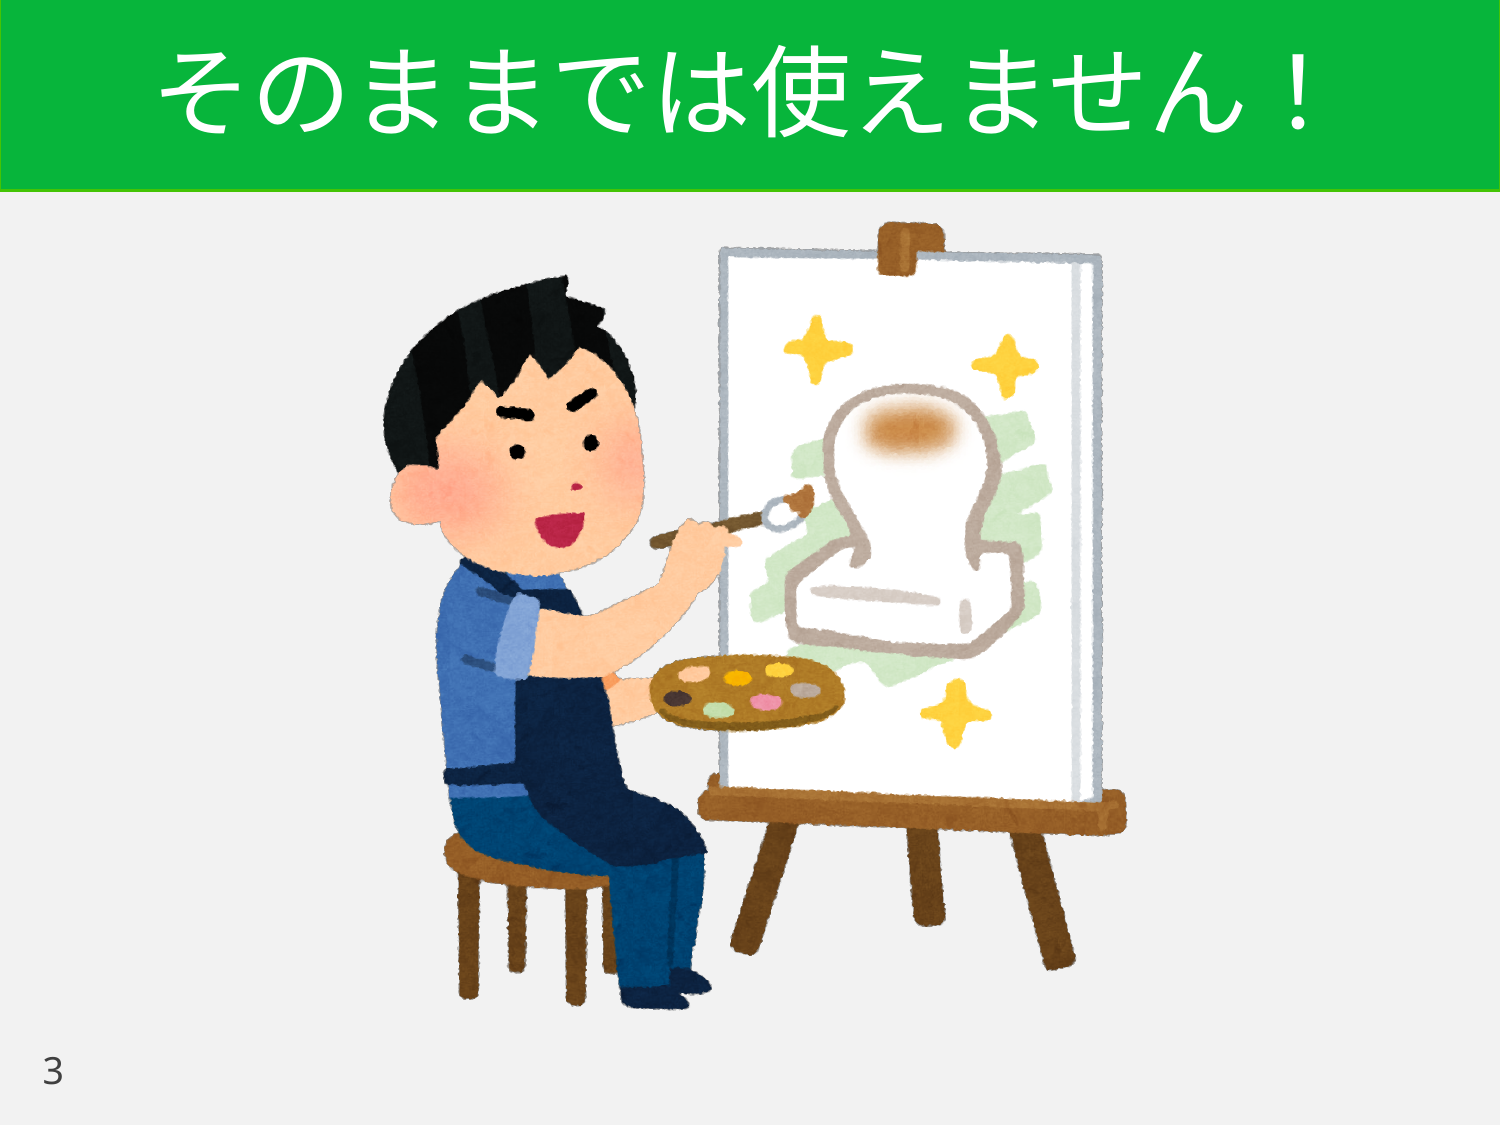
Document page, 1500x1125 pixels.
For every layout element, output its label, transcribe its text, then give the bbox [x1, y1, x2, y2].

title そのままでは使えません！ [0, 53, 1500, 140]
slide_number 3 [27, 1042, 146, 1102]
picture [322, 190, 1178, 1046]
